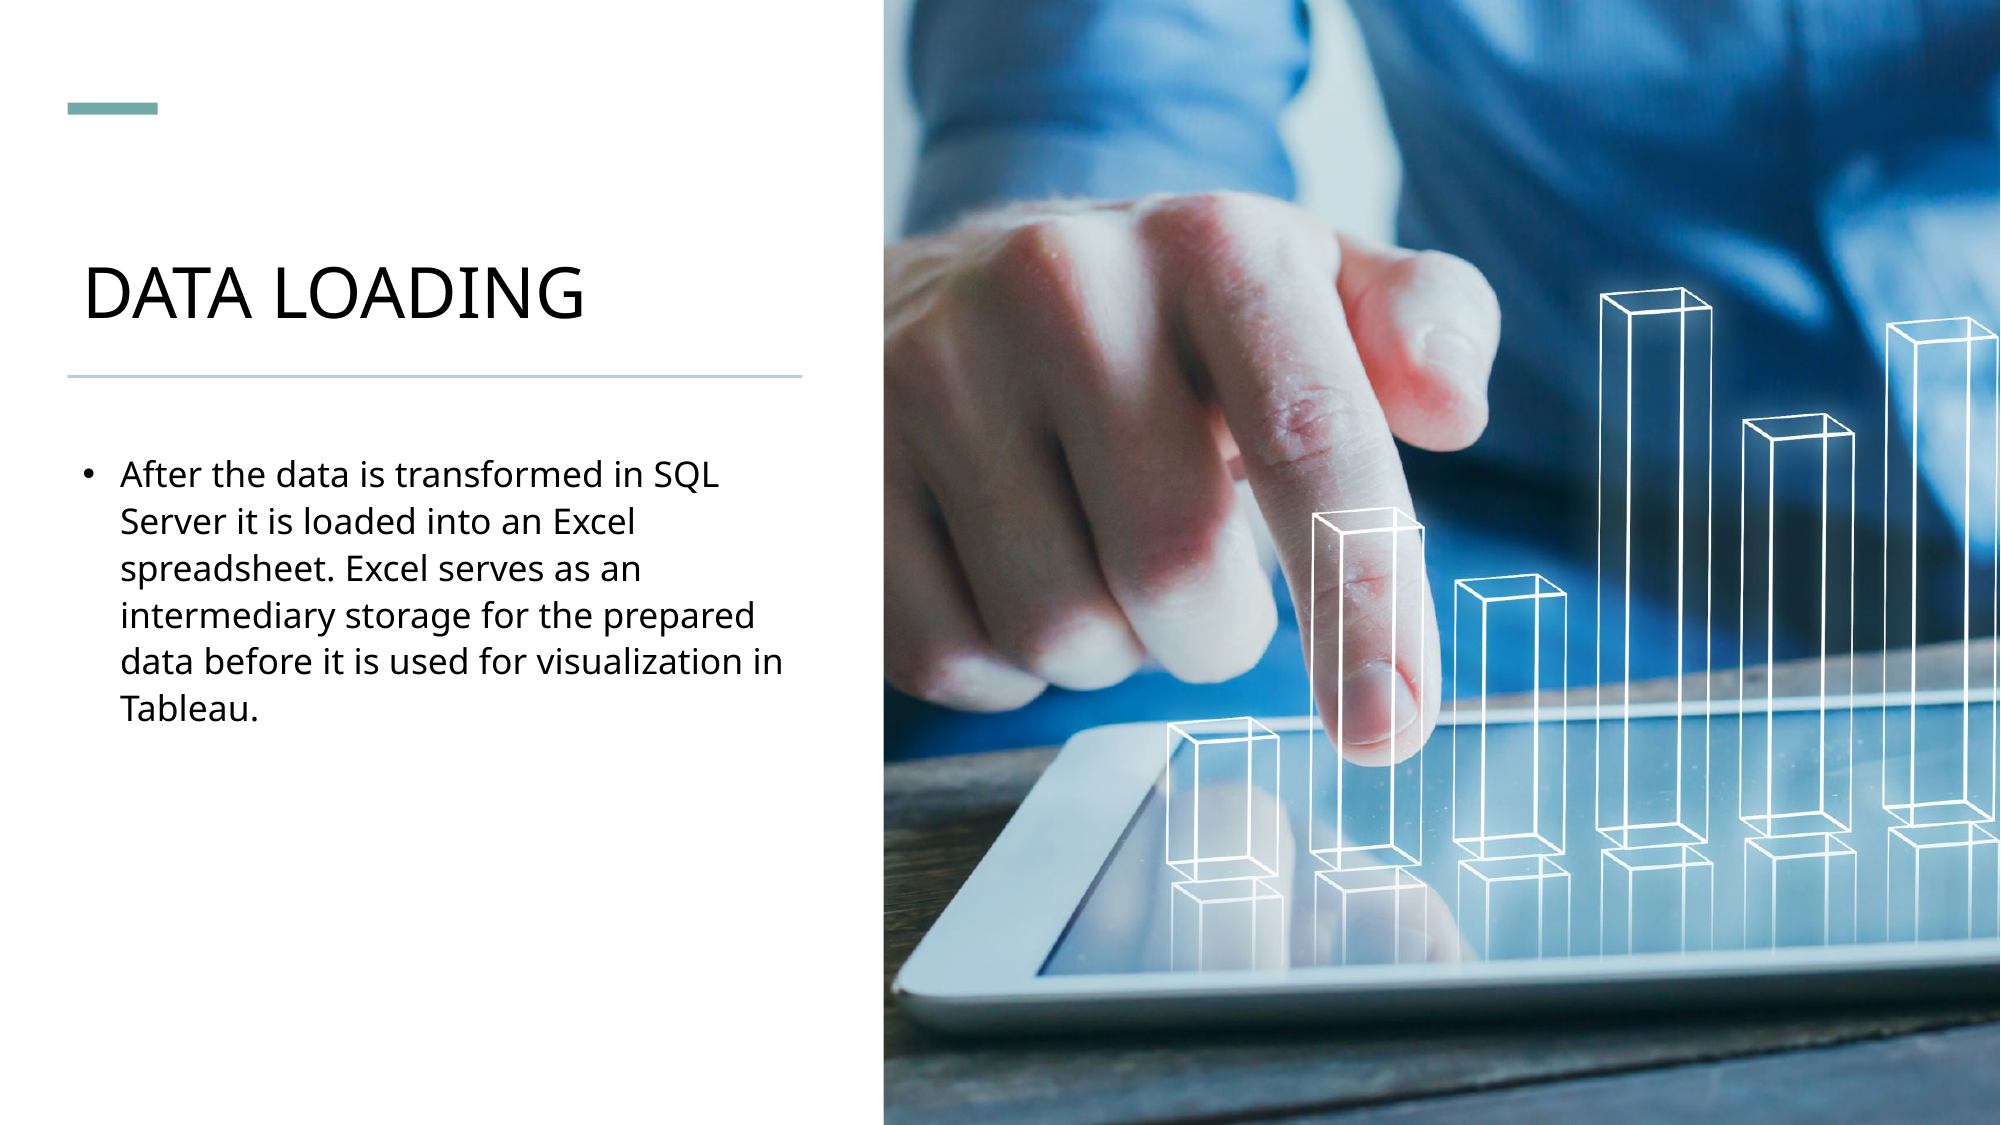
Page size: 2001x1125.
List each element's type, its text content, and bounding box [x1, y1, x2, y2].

text_box [0, 0, 883, 1125]
list After the data is transformed in SQL Server it is loaded into an Excel spreadsheet. Excel serves as an intermediary storage for the prepared data before it is used for visualization in Tableau. [67, 440, 807, 1014]
text_box [67, 102, 159, 116]
picture [883, 0, 2000, 1125]
title DATA LOADING [67, 162, 807, 342]
text_box [66, 374, 803, 379]
